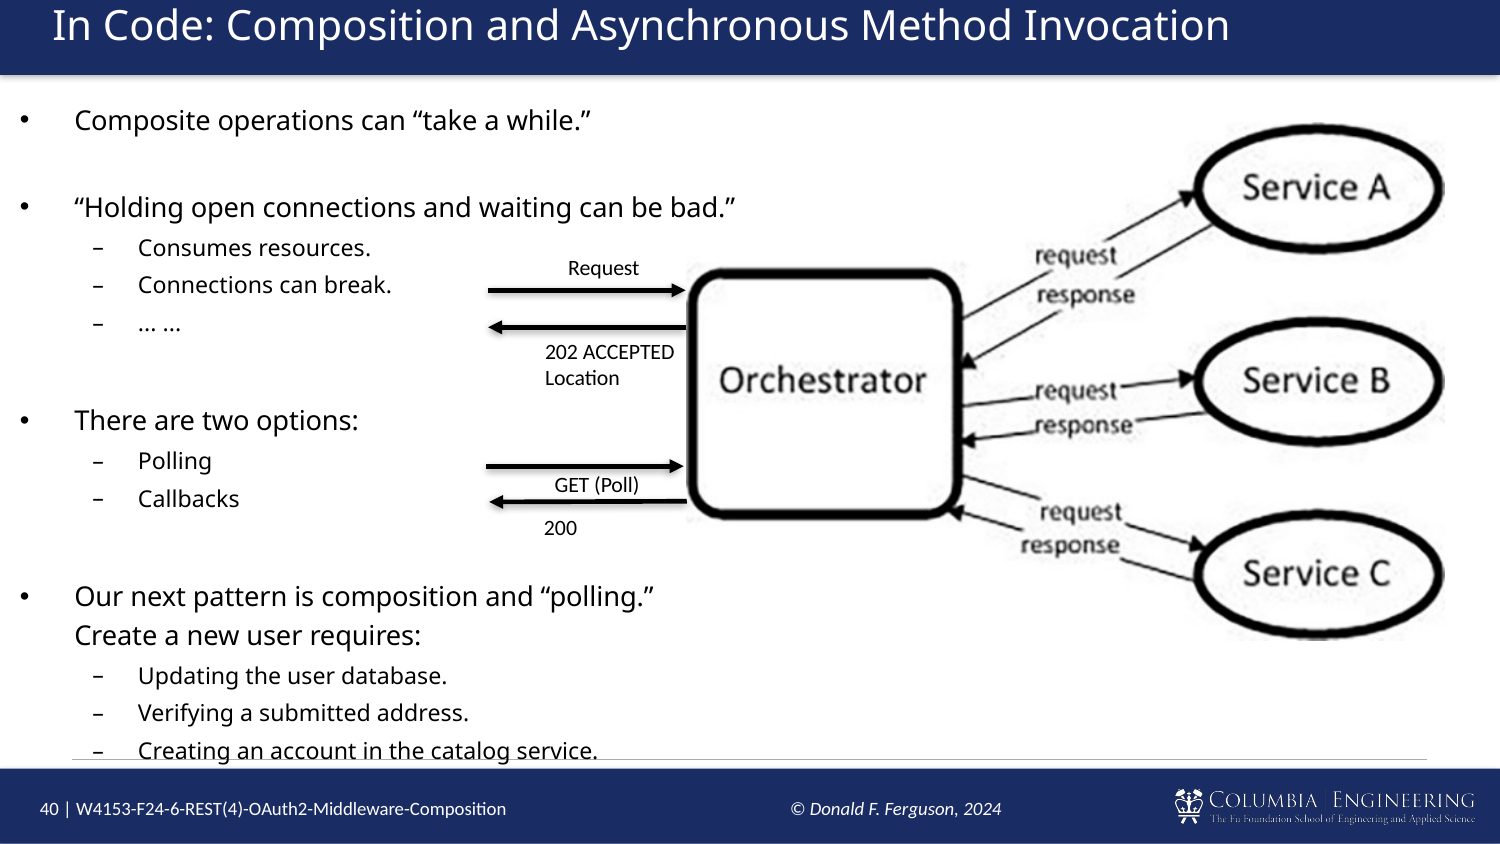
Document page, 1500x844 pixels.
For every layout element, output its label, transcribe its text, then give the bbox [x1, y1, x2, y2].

list Composite operations can “take a while.” “Holding open connections and waiting can be bad.” Consumes resources. Connections can break. ... ... There are two options: Polling Callbacks Our next pattern is composition and “polling.” Create a new user requires: Updating the user database. Verifying a submitted address. Creating an account in the catalog service. [19, 96, 866, 765]
picture [686, 122, 1446, 641]
title In Code: Composition and Asynchronous Method Invocation [37, 0, 1396, 61]
